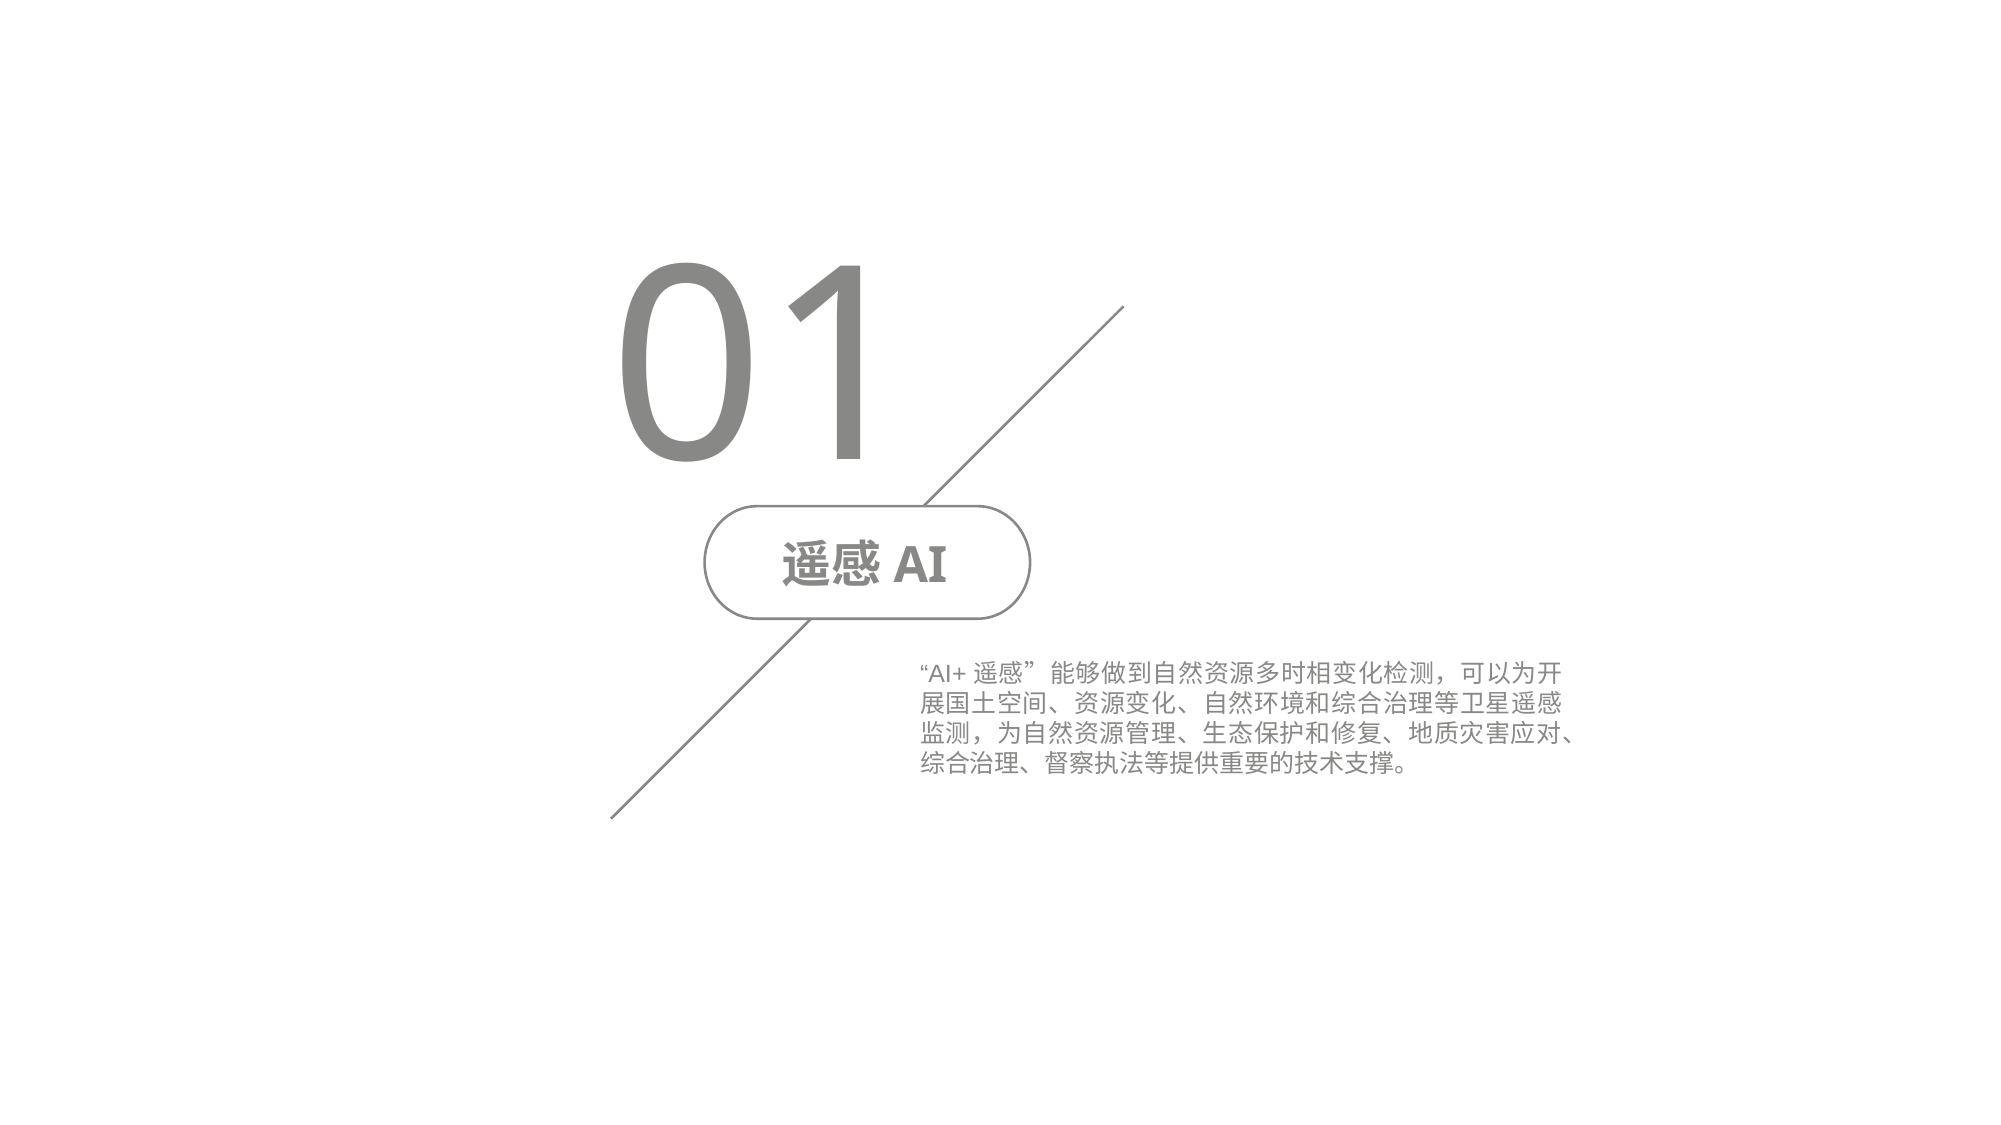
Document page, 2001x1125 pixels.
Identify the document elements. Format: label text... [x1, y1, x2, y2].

text_box 01 [595, 181, 935, 521]
text_box “AI+遥感”能够做到自然资源多时相变化检测，可以为开展国土空间、资源变化、自然环境和综合治理等卫星遥感监测，为自然资源管理、生态保护和修复、地质灾害应对、综合治理、督察执法等提供重要的技术支撑。 [905, 650, 1579, 786]
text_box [704, 506, 1031, 619]
